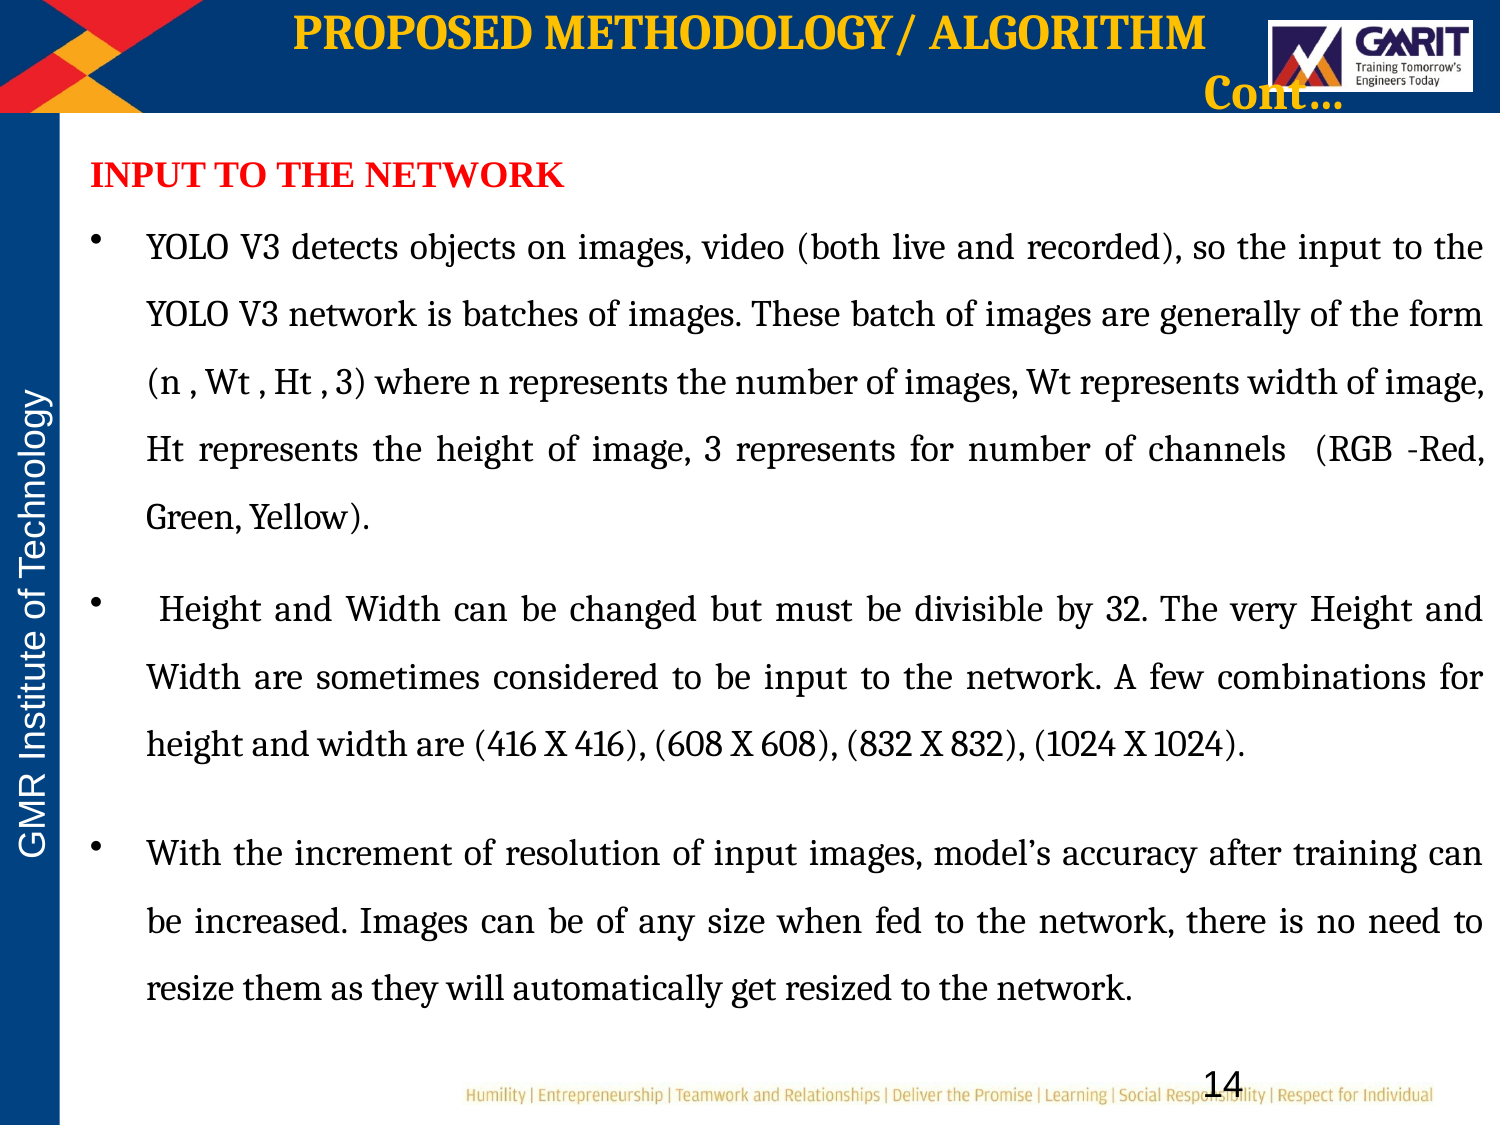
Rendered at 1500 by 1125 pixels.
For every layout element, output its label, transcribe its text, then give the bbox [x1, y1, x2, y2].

list INPUT TO THE NETWORK YOLO V3 detects objects on images, video (both live and recorded), so the input to the YOLO V3 network is batches of images. These batch of images are generally of the form (n , Wt , Ht , 3) where n represents the number of images, Wt represents width of image, Ht represents the height of image, 3 represents for number of channels (RGB -Red, Green, Yellow). Height and Width can be changed but must be divisible by 32. The very Height and Width are sometimes considered to be input to the network. A few combinations for height and width are (416 X 416), (608 X 608), (832 X 832), (1024 X 1024). With the increment of resolution of input images, model’s accuracy after training can be increased. Images can be of any size when fed to the network, there is no need to resize them as they will automatically get resized to the network. [75, 120, 1500, 1125]
title PROPOSED METHODOLOGY/ ALGORITHM Cont… [0, 0, 1500, 113]
slide_number 14 [1187, 1052, 1500, 1104]
